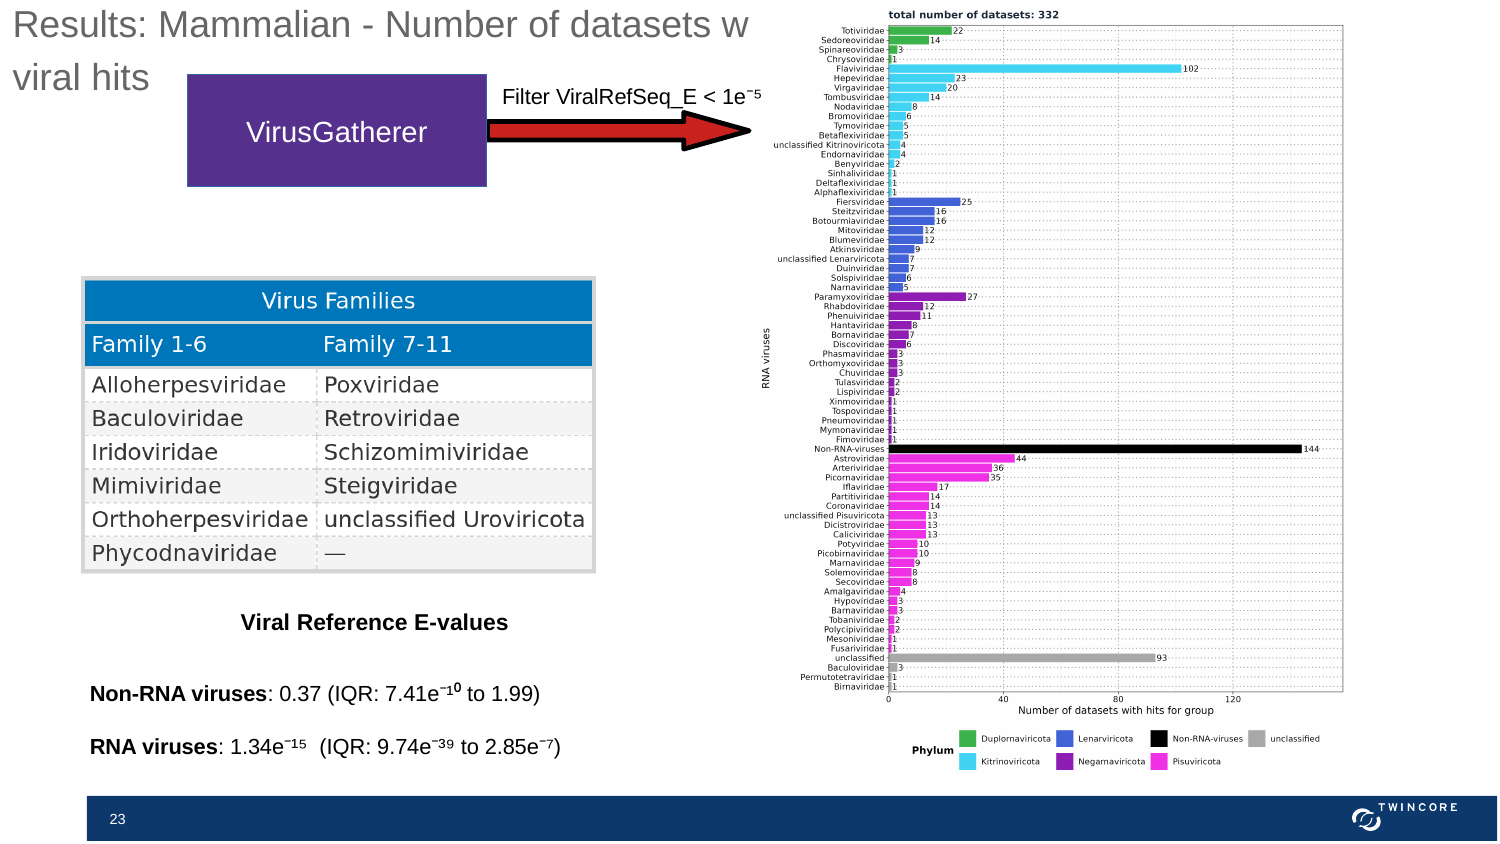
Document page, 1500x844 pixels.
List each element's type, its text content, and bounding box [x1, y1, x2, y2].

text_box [187, 74, 787, 258]
picture [749, 0, 1355, 787]
text_box Viral Reference E-values Non-RNA viruses: 0.37 (IQR: 7.41e⁻¹⁰ to 1.99) RNA viruses: 1.34e⁻¹⁵ (IQR: 9.74e⁻³⁹ to 2.85e⁻⁷) [75, 600, 675, 797]
picture [74, 271, 600, 578]
picture [1352, 803, 1457, 831]
